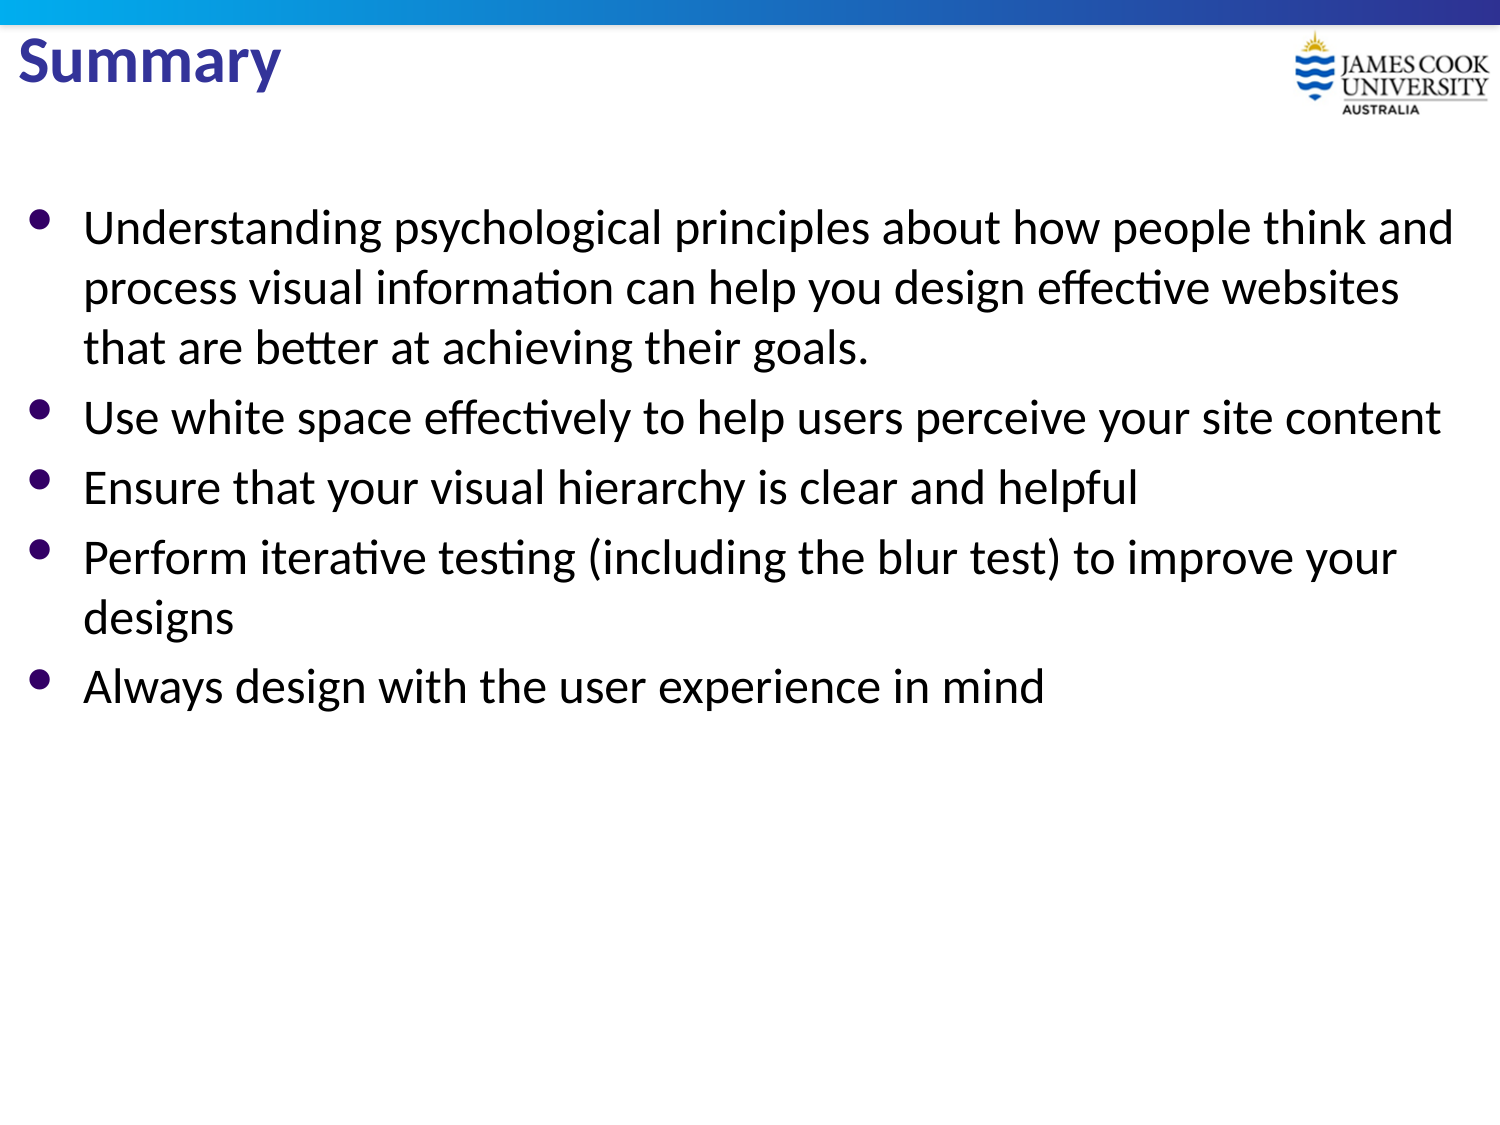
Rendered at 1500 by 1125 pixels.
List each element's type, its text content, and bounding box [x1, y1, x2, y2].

picture [1287, 25, 1500, 123]
title Summary [3, 8, 1411, 89]
list Understanding psychological principles about how people think and process visual information can help you design effective websites that are better at achieving their goals. Use white space effectively to help users perceive your site content Ensure that your visual hierarchy is clear and helpful Perform iterative testing (including the blur test) to improve your designs Always design with the user experience in mind [11, 186, 1477, 1029]
